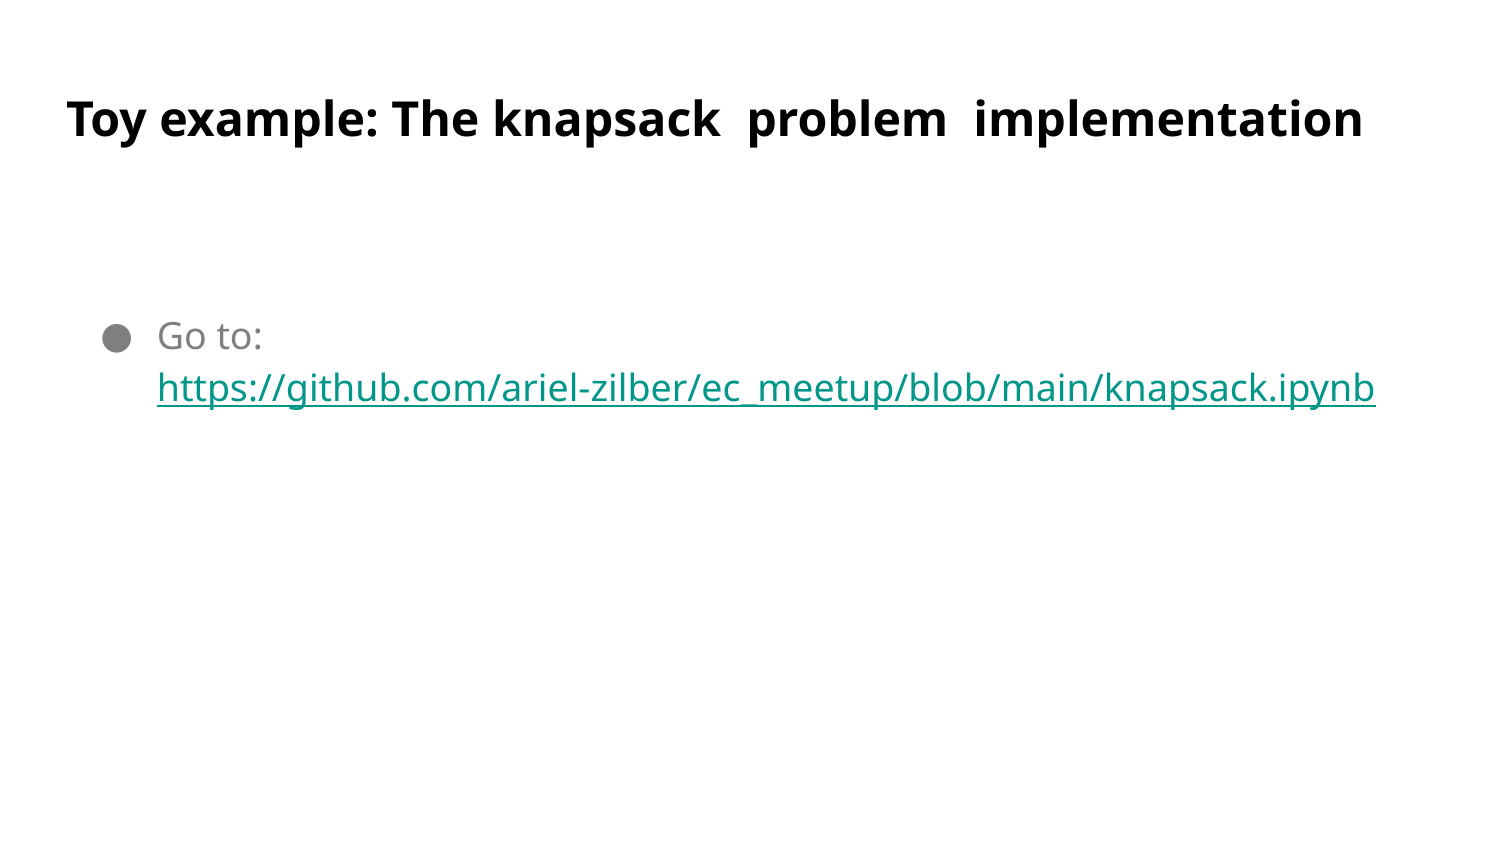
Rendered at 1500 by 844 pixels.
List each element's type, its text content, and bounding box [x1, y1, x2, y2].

title Toy example: The knapsack problem implementation [51, 72, 1449, 176]
text_box Go to: https://github.com/ariel-zilber/ec_meetup/blob/main/knapsack.ipynb [66, 289, 1454, 527]
